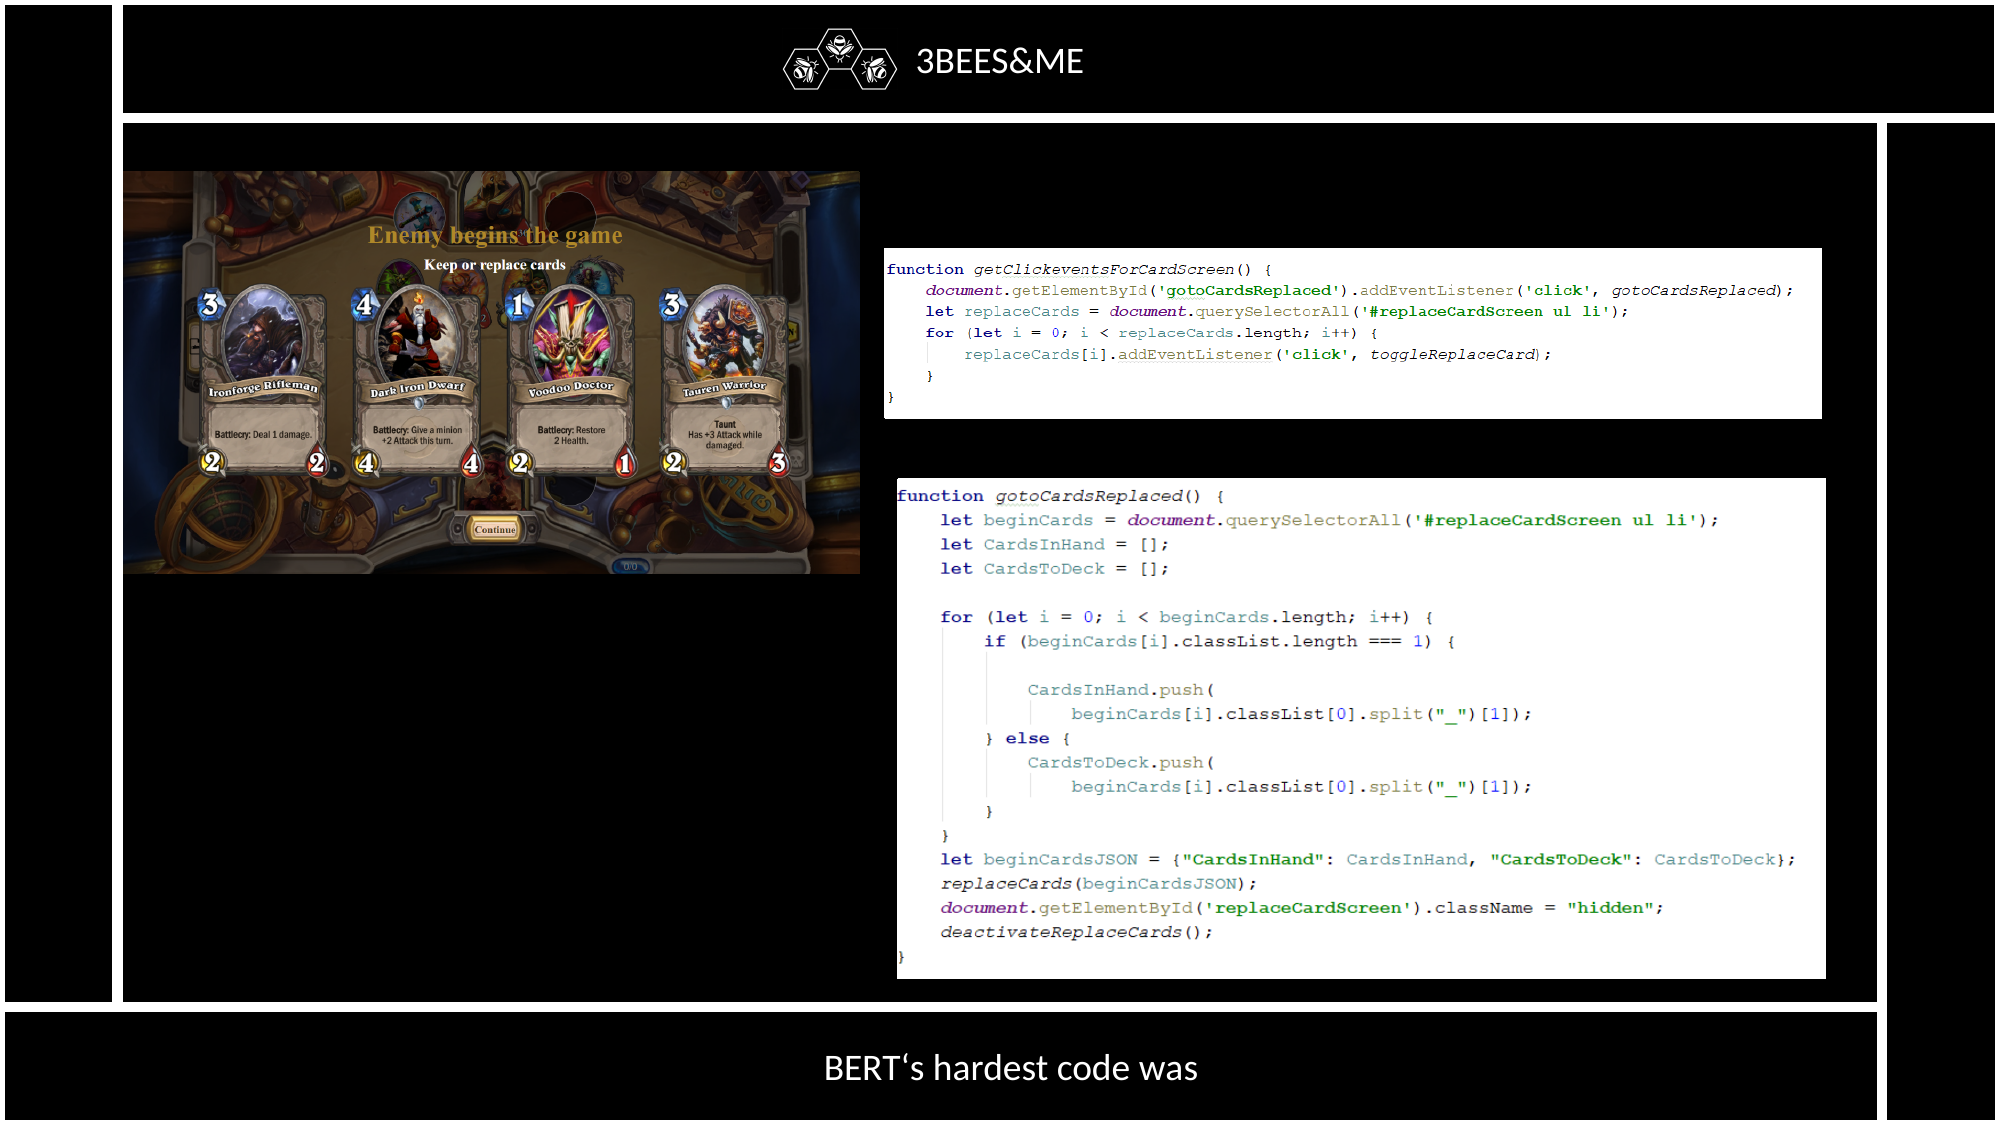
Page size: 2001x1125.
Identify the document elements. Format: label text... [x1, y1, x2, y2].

picture [897, 478, 1826, 979]
text_box [0, 0, 119, 1008]
text_box 3BEES&ME [898, 13, 1102, 105]
picture [782, 28, 899, 90]
text_box [119, 0, 2000, 119]
text_box ‘s hardest code was [916, 1035, 1431, 1096]
text_box [0, 1006, 1883, 1125]
picture [884, 248, 1822, 419]
text_box [1881, 117, 2000, 1125]
picture [123, 171, 860, 575]
text_box BERT [634, 1035, 916, 1096]
